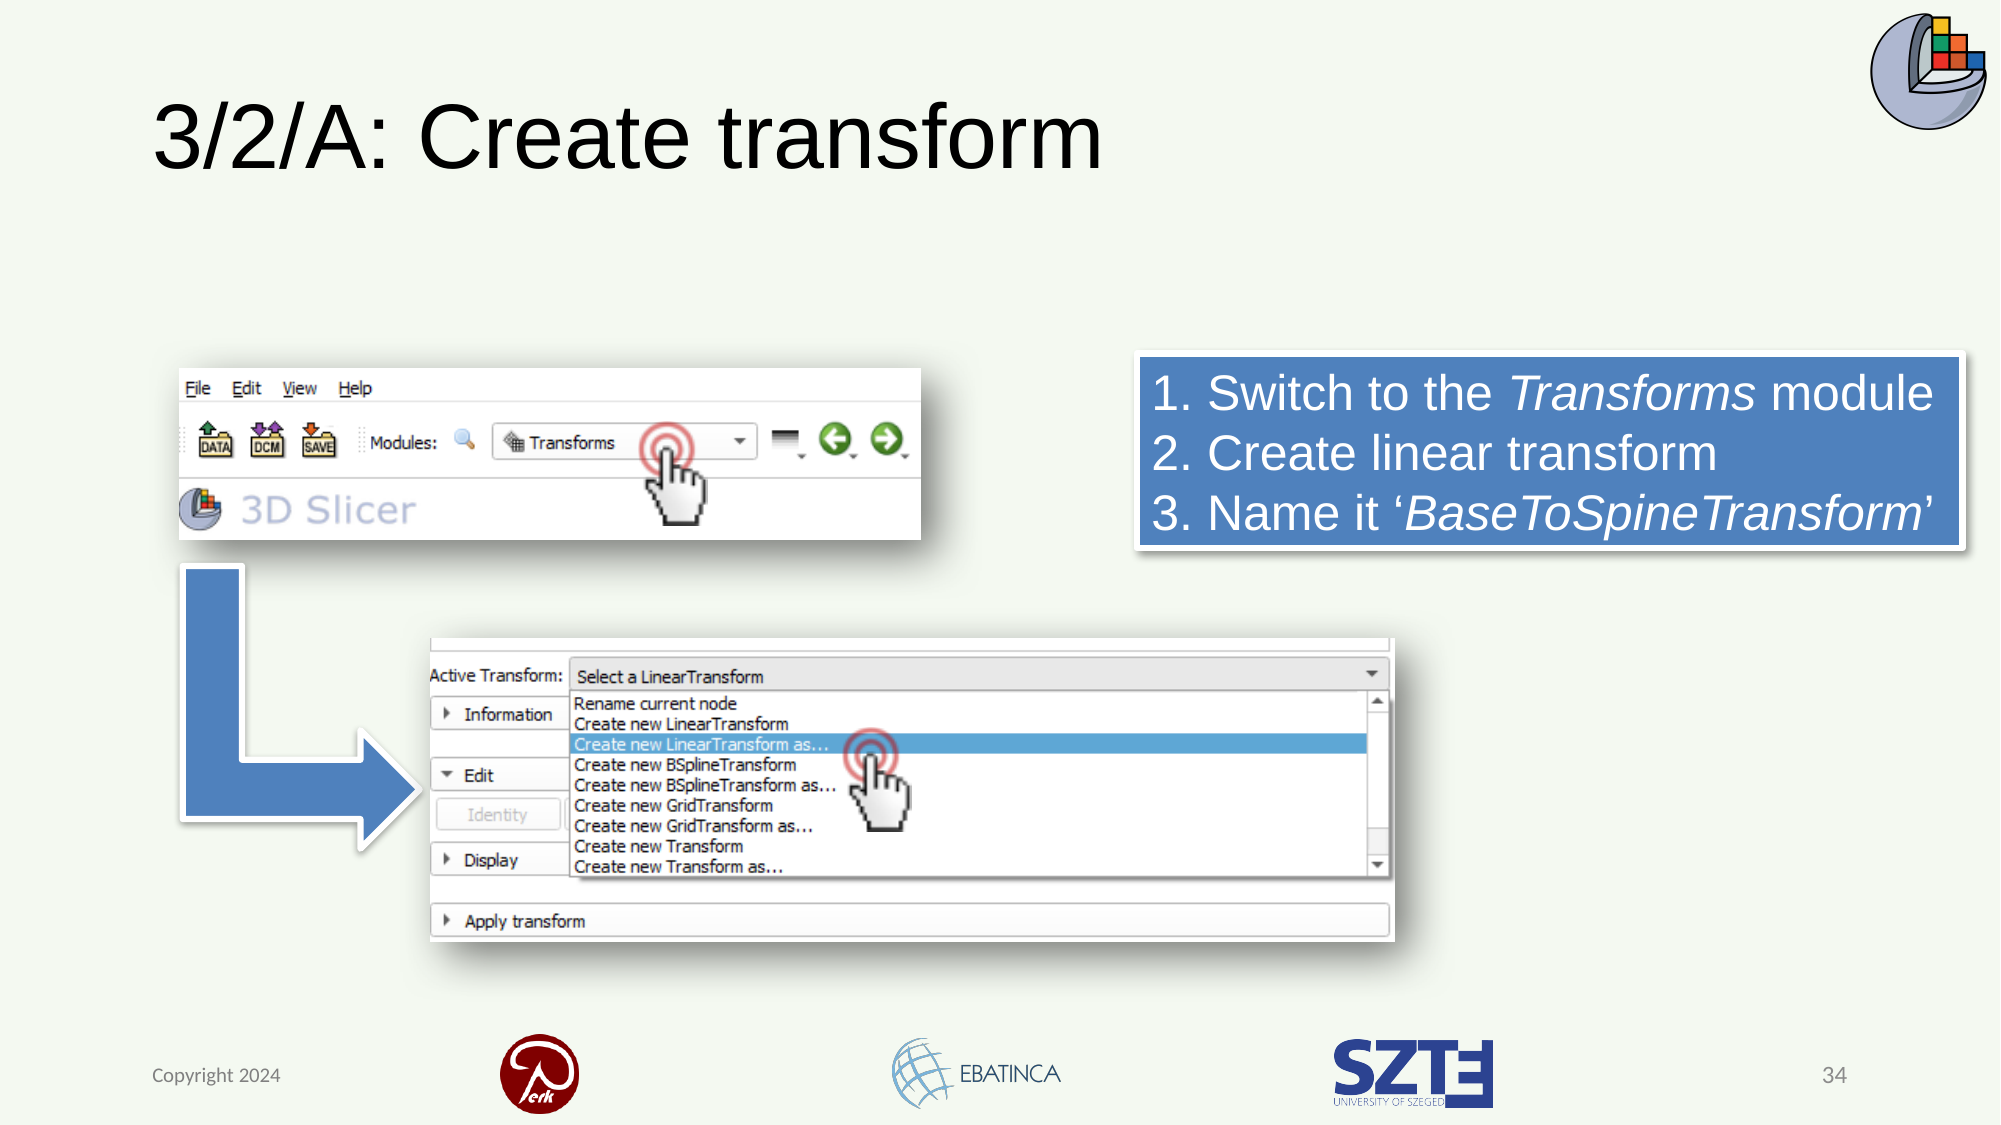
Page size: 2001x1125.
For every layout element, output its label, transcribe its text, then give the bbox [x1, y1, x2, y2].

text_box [179, 368, 921, 541]
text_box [430, 638, 1395, 942]
title 3/2/A: Create transform [137, 30, 1863, 248]
text_box 1. Switch to the Transforms module 2. Create linear transform 3. Name it ‘BaseToSpineTransform’ [1136, 353, 1963, 549]
picture [500, 1034, 579, 1114]
text_box [182, 565, 412, 849]
picture [892, 1038, 1061, 1109]
picture [1334, 1039, 1493, 1108]
picture [1869, 12, 1988, 131]
slide_number 34 [1412, 1043, 1863, 1104]
